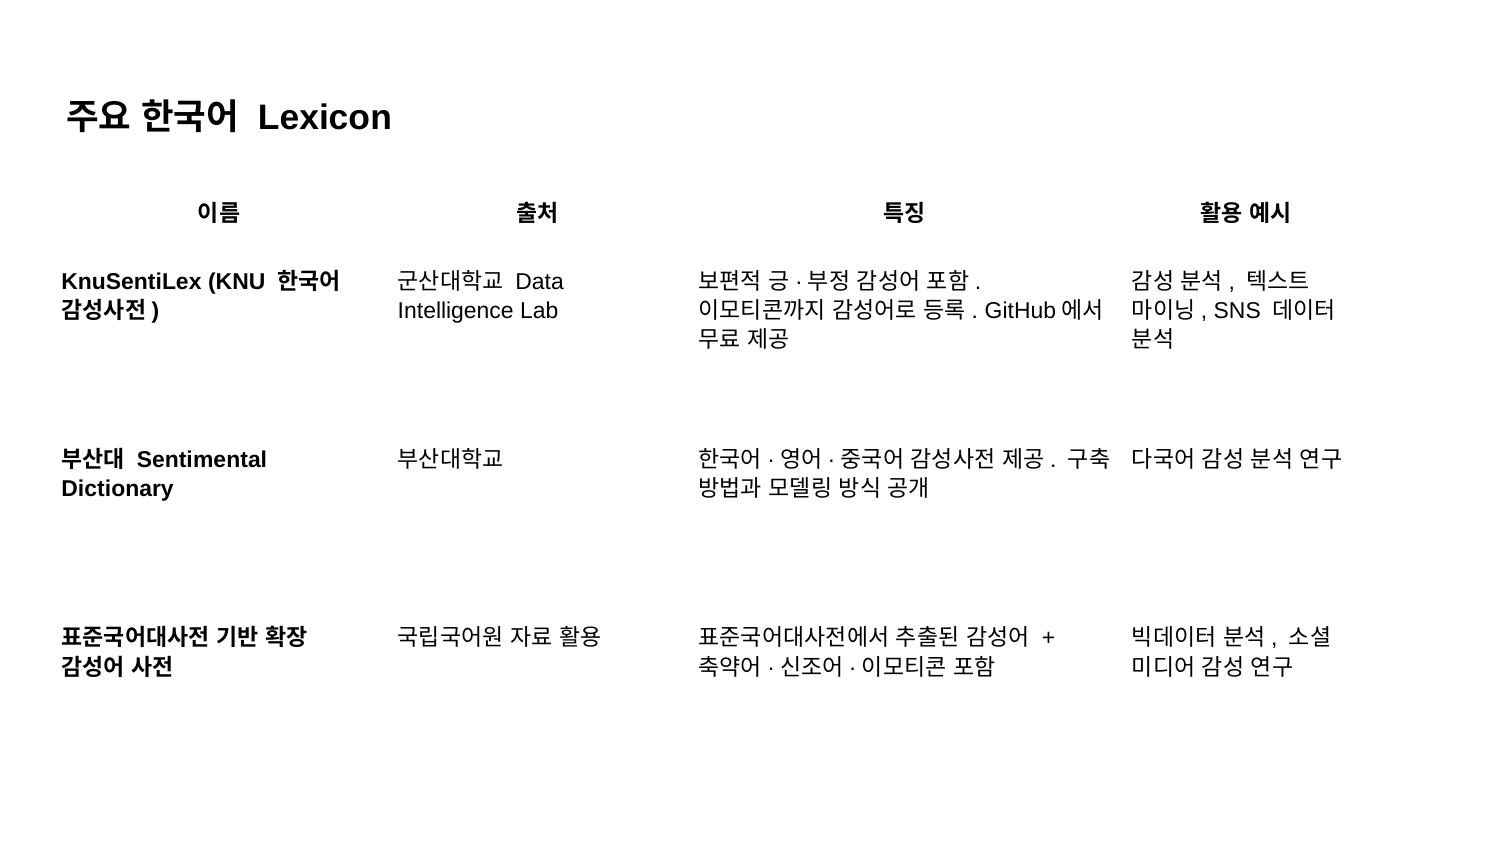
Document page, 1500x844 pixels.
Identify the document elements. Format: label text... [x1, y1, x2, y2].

table_cell 부산대학교 [387, 433, 688, 611]
table_cell 다국어 감성 분석 연구 [1122, 433, 1371, 611]
table_cell 표준국어대사전에서 추출된 감성어 + 축약어·신조어·이모티콘 포함 [688, 611, 1122, 789]
table_cell 표준국어대사전 기반 확장 감성어 사전 [51, 611, 387, 789]
table_header 출처 [387, 186, 688, 254]
table_cell 보편적 긍·부정 감성어 포함. 이모티콘까지 감성어로 등록. GitHub에서 무료 제공 [688, 254, 1122, 433]
title 주요 한국어 Lexicon [51, 72, 1449, 167]
table_cell 부산대 Sentimental Dictionary [51, 433, 387, 611]
table_cell 군산대학교 Data Intelligence Lab [387, 254, 688, 433]
table_cell 한국어·영어·중국어 감성사전 제공. 구축 방법과 모델링 방식 공개 [688, 433, 1122, 611]
table_header 특징 [688, 186, 1122, 254]
table_header 이름 [51, 186, 387, 254]
table_header 활용 예시 [1122, 186, 1371, 254]
table_cell 빅데이터 분석, 소셜 미디어 감성 연구 [1122, 611, 1371, 789]
table_cell 감성 분석, 텍스트 마이닝, SNS 데이터 분석 [1122, 254, 1371, 433]
table_cell KnuSentiLex (KNU 한국어 감성사전) [51, 254, 387, 433]
table_cell 국립국어원 자료 활용 [387, 611, 688, 789]
